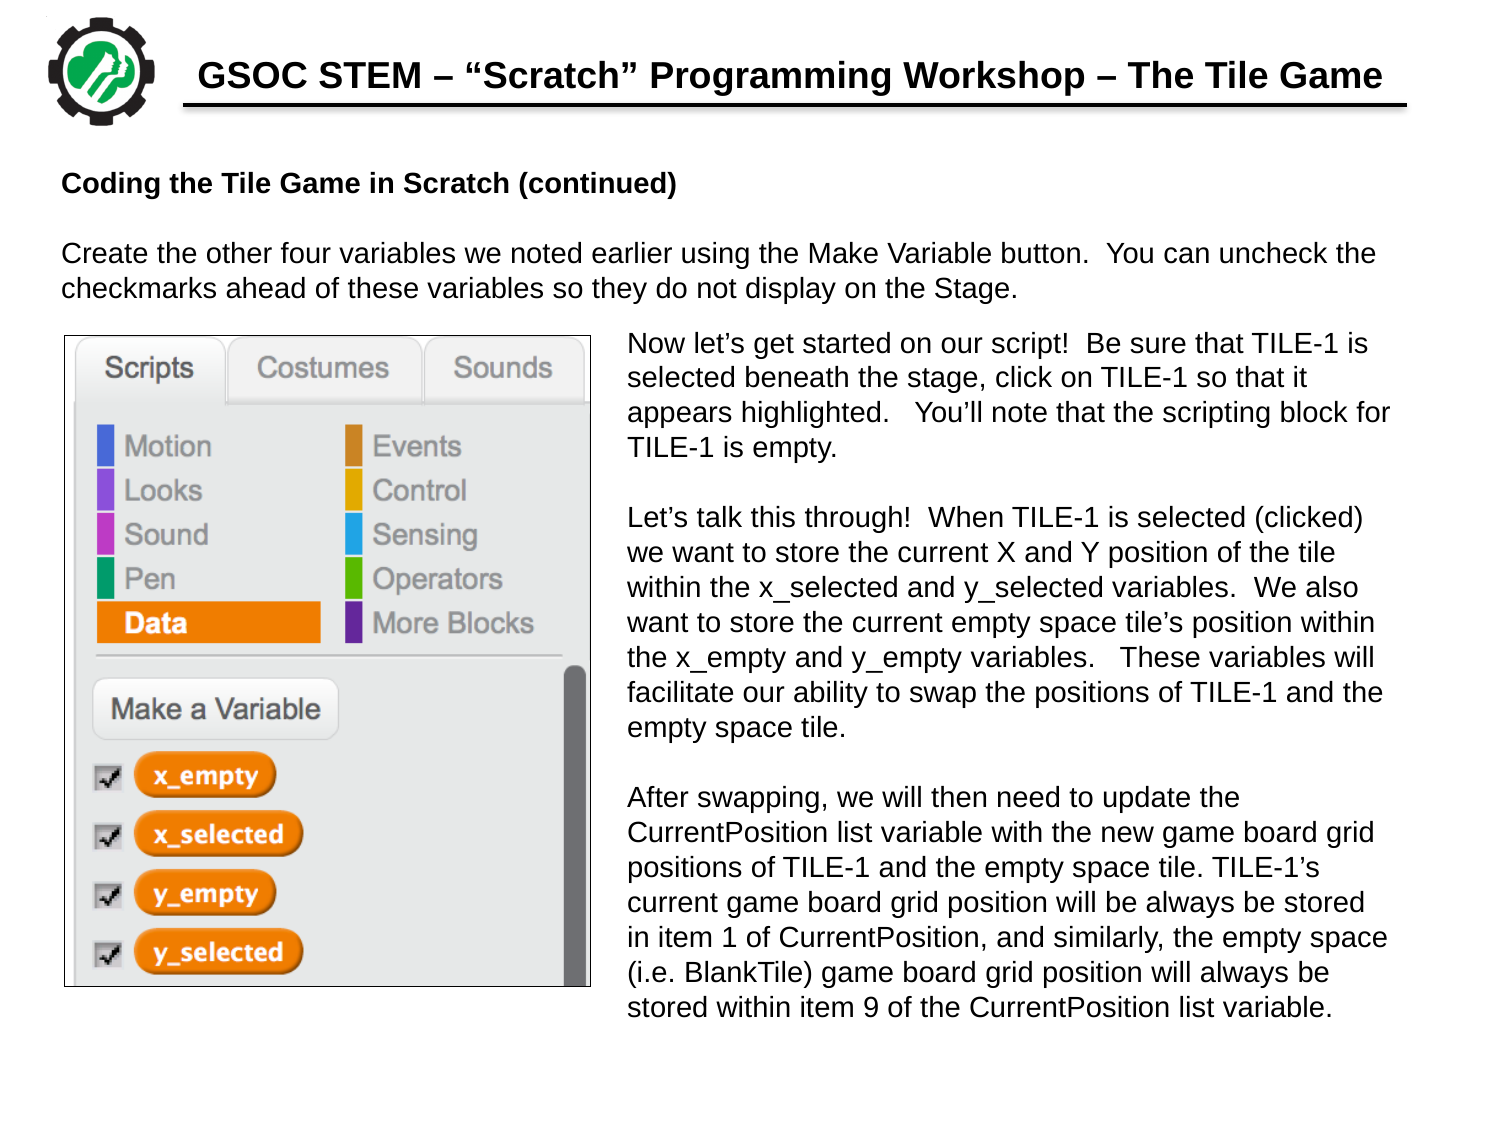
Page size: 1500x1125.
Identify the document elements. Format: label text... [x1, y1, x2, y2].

text_box Now let’s get started on our script! Be sure that TILE-1 is selected beneath the stage, click on TILE-1 so that it appears highlighted. You’ll note that the scripting block for TILE-1 is empty. Let’s talk this through! When TILE-1 is selected (clicked) we want to store the current X and Y position of the tile within the x_selected and y_selected variables. We also want to store the current empty space tile’s position within the x_empty and y_empty variables. These variables will facilitate our ability to swap the positions of TILE-1 and the empty space tile. After swapping, we will then need to update the CurrentPosition list variable with the new game board grid positions of TILE-1 and the empty space tile. TILE-1’s current game board grid position will be always be stored in item 1 of CurrentPosition, and similarly, the empty space (i.e. BlankTile) game board grid position will always be stored within item 9 of the CurrentPosition list variable. [612, 316, 1407, 1031]
picture [63, 335, 591, 988]
text_box Coding the Tile Game in Scratch (continued) Create the other four variables we noted earlier using the Make Variable button. You can uncheck the checkmarks ahead of these variables so they do not display on the Stage. [46, 157, 1408, 312]
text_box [46, 16, 1455, 127]
